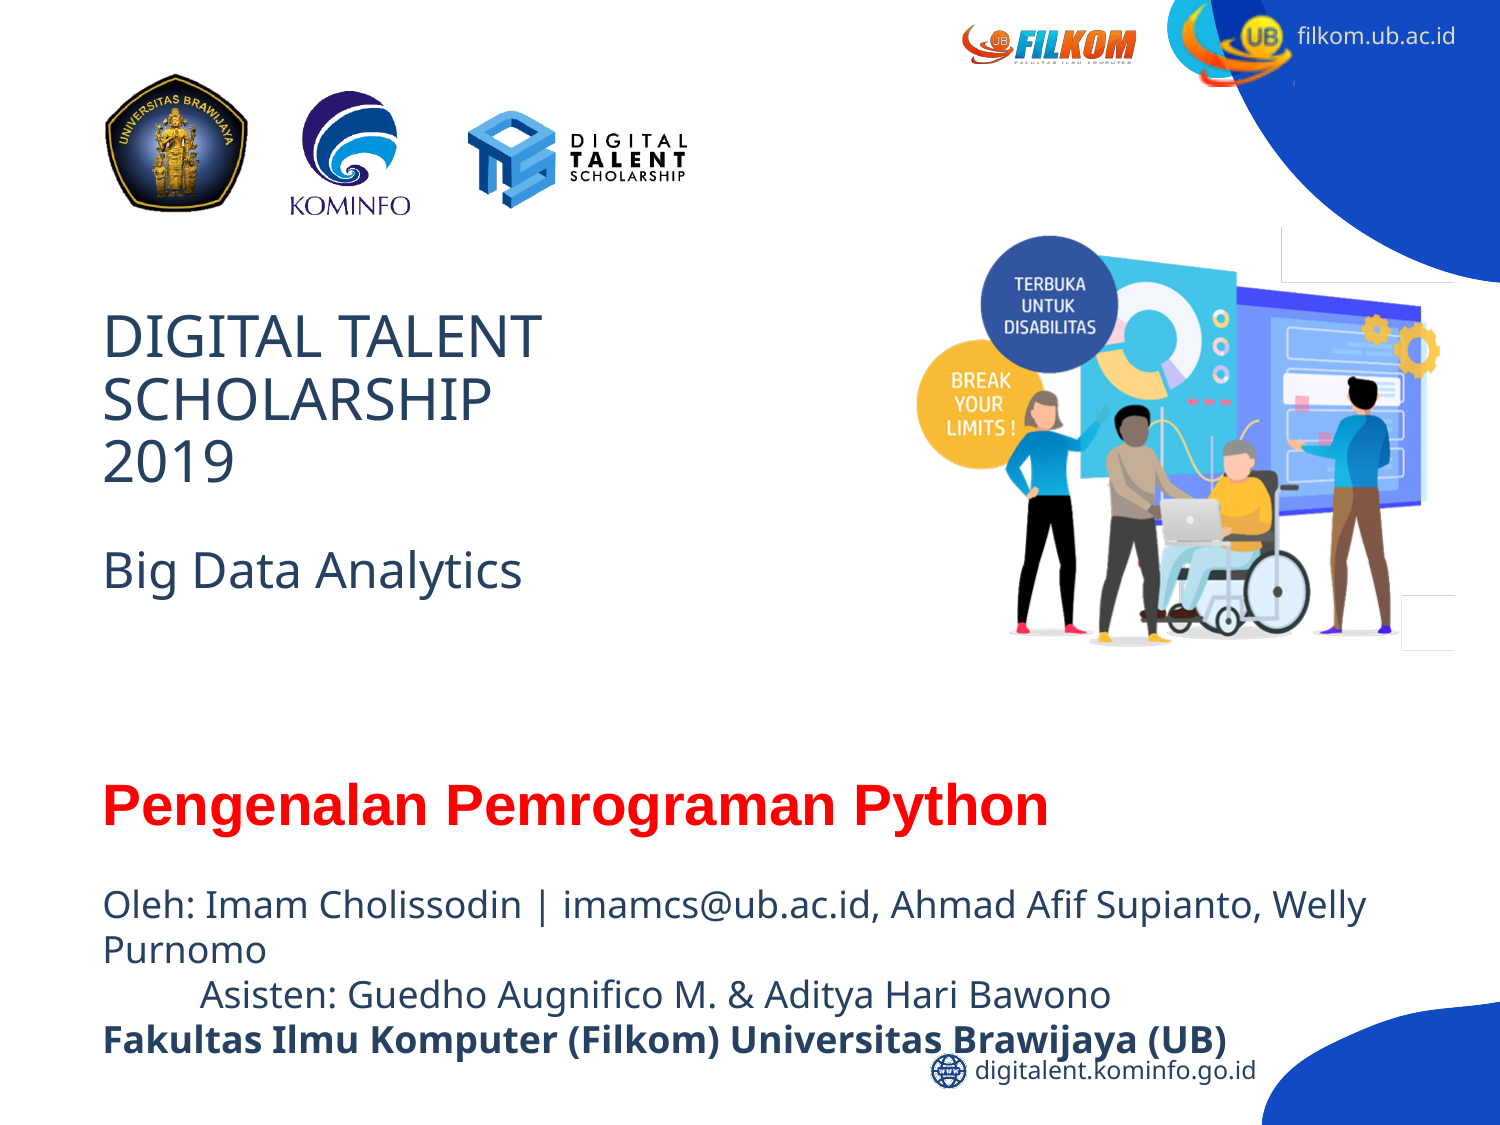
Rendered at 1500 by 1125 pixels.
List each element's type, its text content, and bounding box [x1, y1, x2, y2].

text_box [962, 24, 1137, 64]
picture [669, 960, 1500, 1125]
picture [291, 91, 410, 215]
picture [101, 71, 250, 215]
picture [1201, 1069, 1208, 1077]
text_box Oleh: Imam Cholissodin | imamcs@ub.ac.id, Ahmad Afif Supianto, Welly Purnomo Asisten: Guedho Augnifico M. & Aditya Hari Bawono Fakultas Ilmu Komputer (Filkom) Universitas Brawijaya (UB) [87, 873, 1400, 1069]
picture [451, 91, 712, 216]
text_box Pengenalan Pemrograman Python [100, 766, 1479, 837]
picture [1110, 1069, 1117, 1077]
picture [1217, 1069, 1224, 1077]
picture [1245, 1069, 1252, 1077]
picture [1179, 1069, 1186, 1077]
picture [1000, 1069, 1007, 1077]
picture [978, 1069, 985, 1077]
picture [910, 0, 1500, 666]
